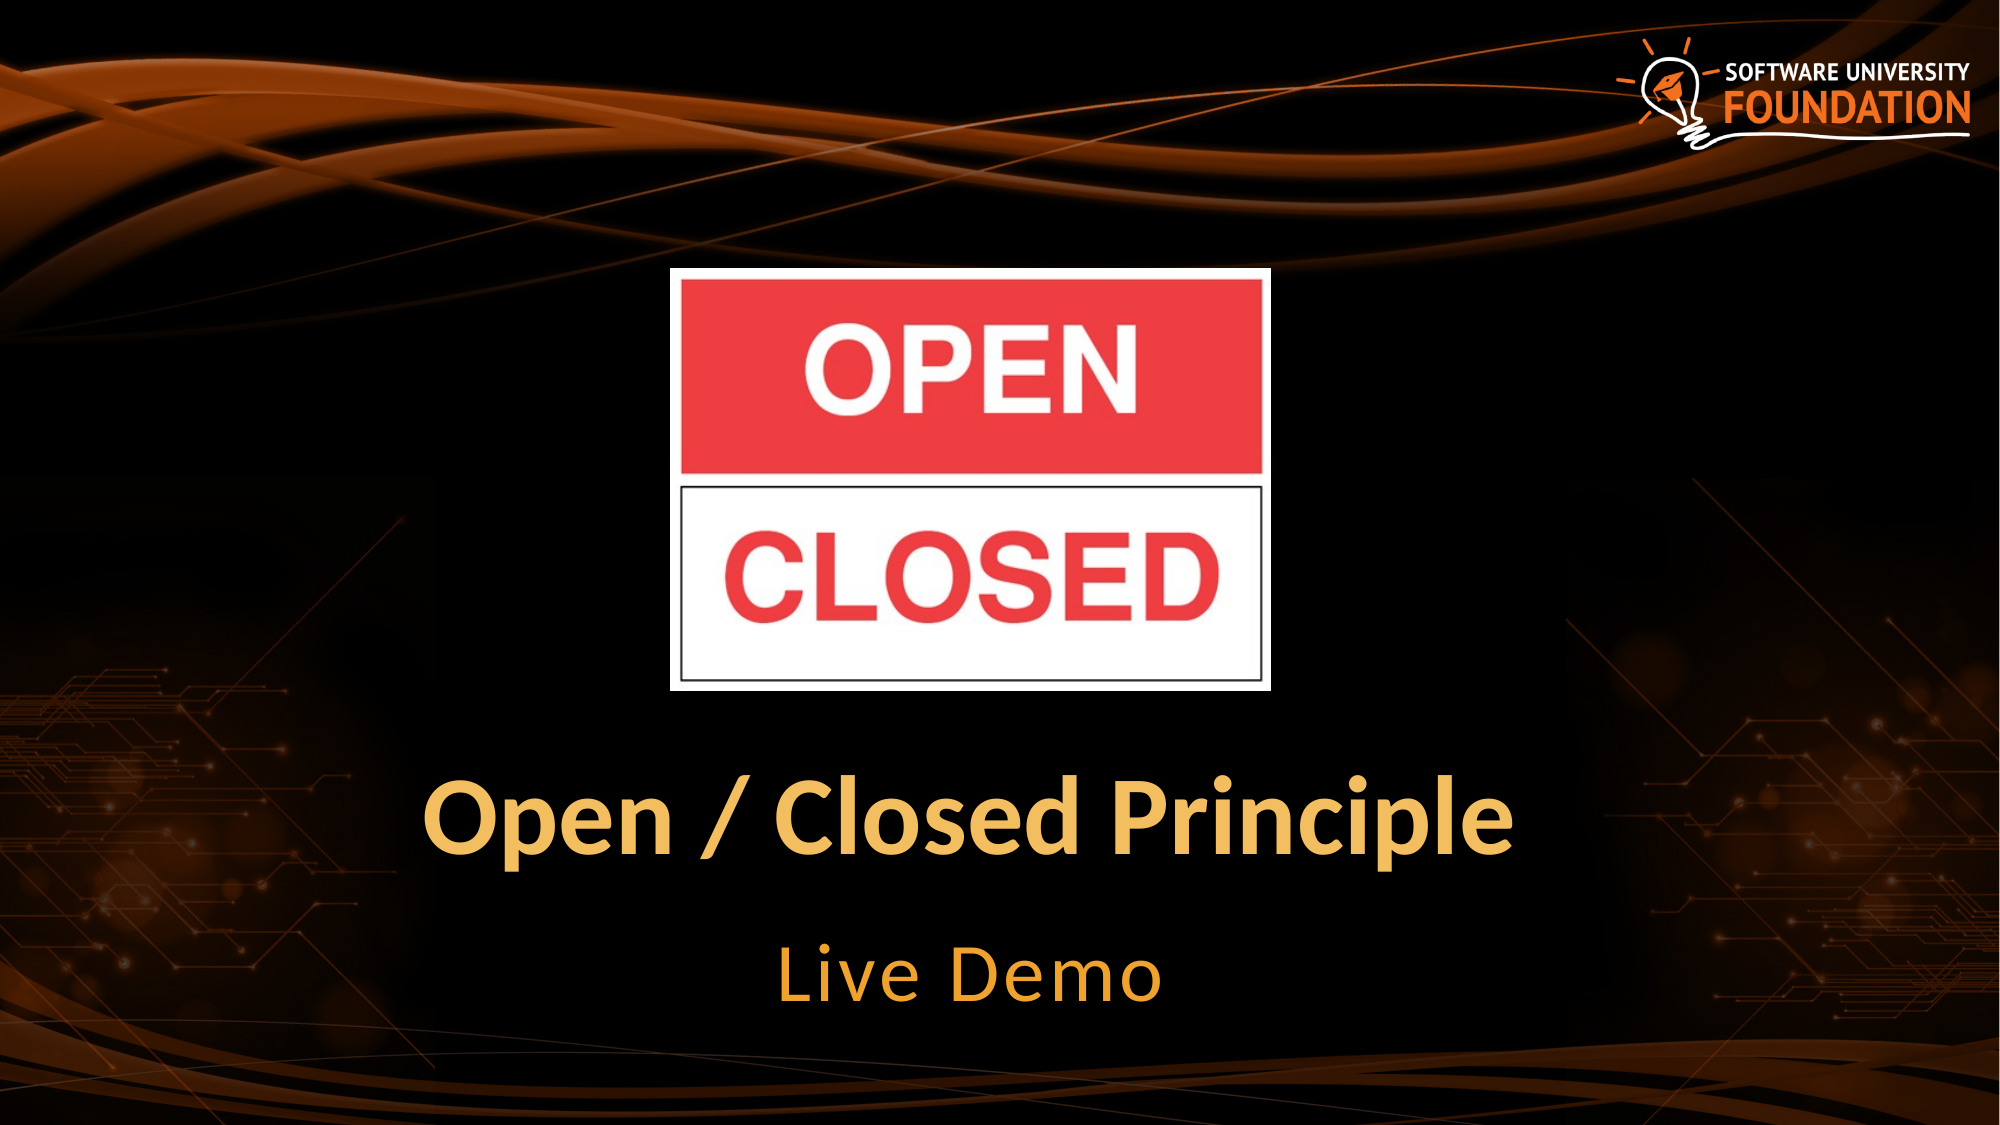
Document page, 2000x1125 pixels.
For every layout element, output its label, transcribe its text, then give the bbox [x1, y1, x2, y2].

subtitle Live Demo [237, 907, 1704, 1025]
picture [0, 0, 2000, 1125]
title Open / Closed Principle [195, 750, 1746, 885]
